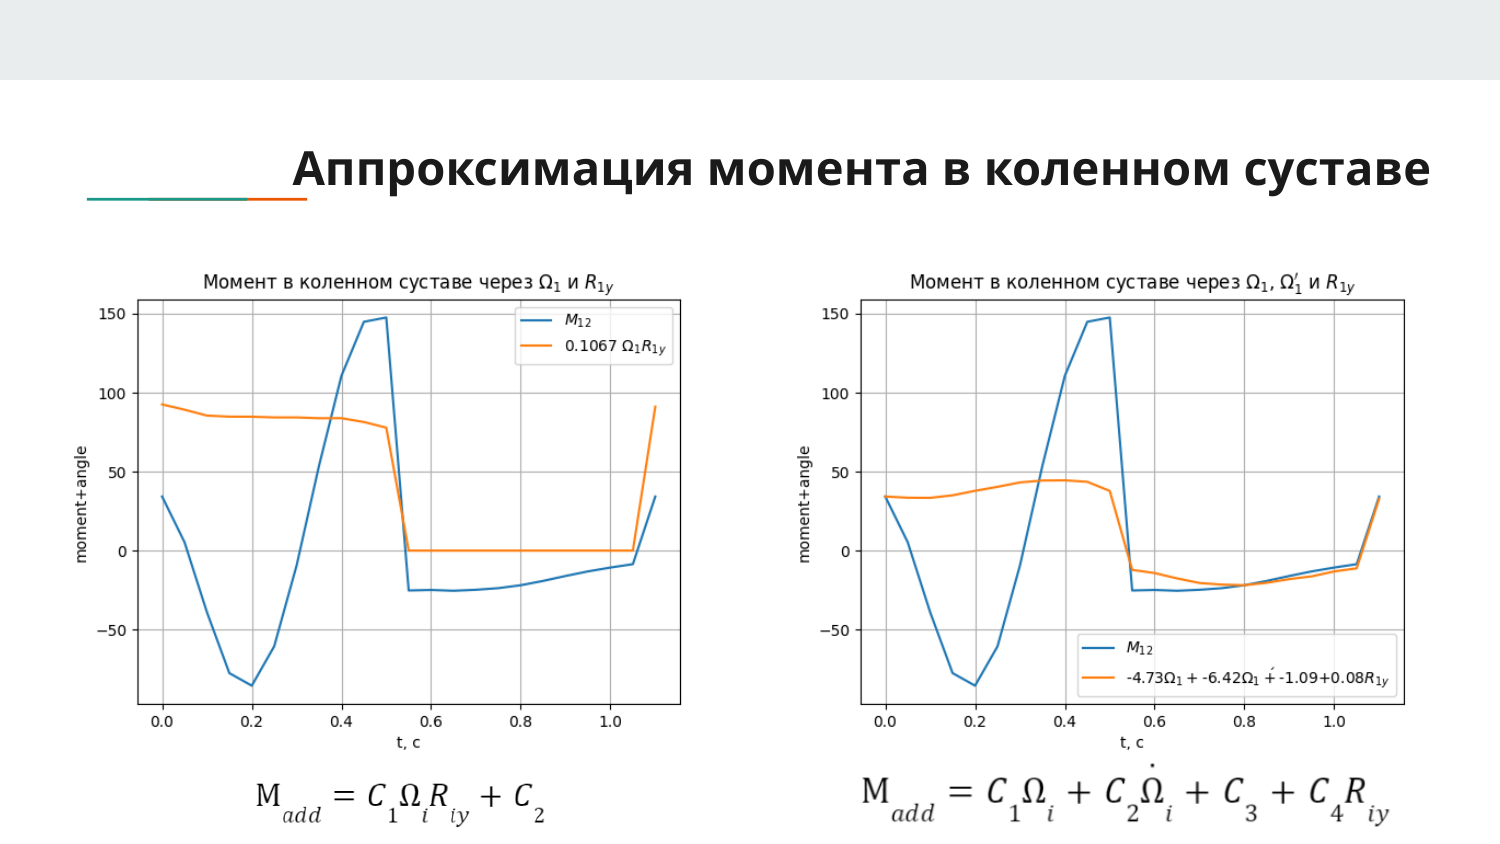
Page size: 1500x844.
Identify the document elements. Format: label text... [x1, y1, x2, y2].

picture [773, 236, 1474, 835]
picture [49, 235, 751, 835]
title Аппроксимация момента в коленном суставе [277, 123, 1500, 212]
